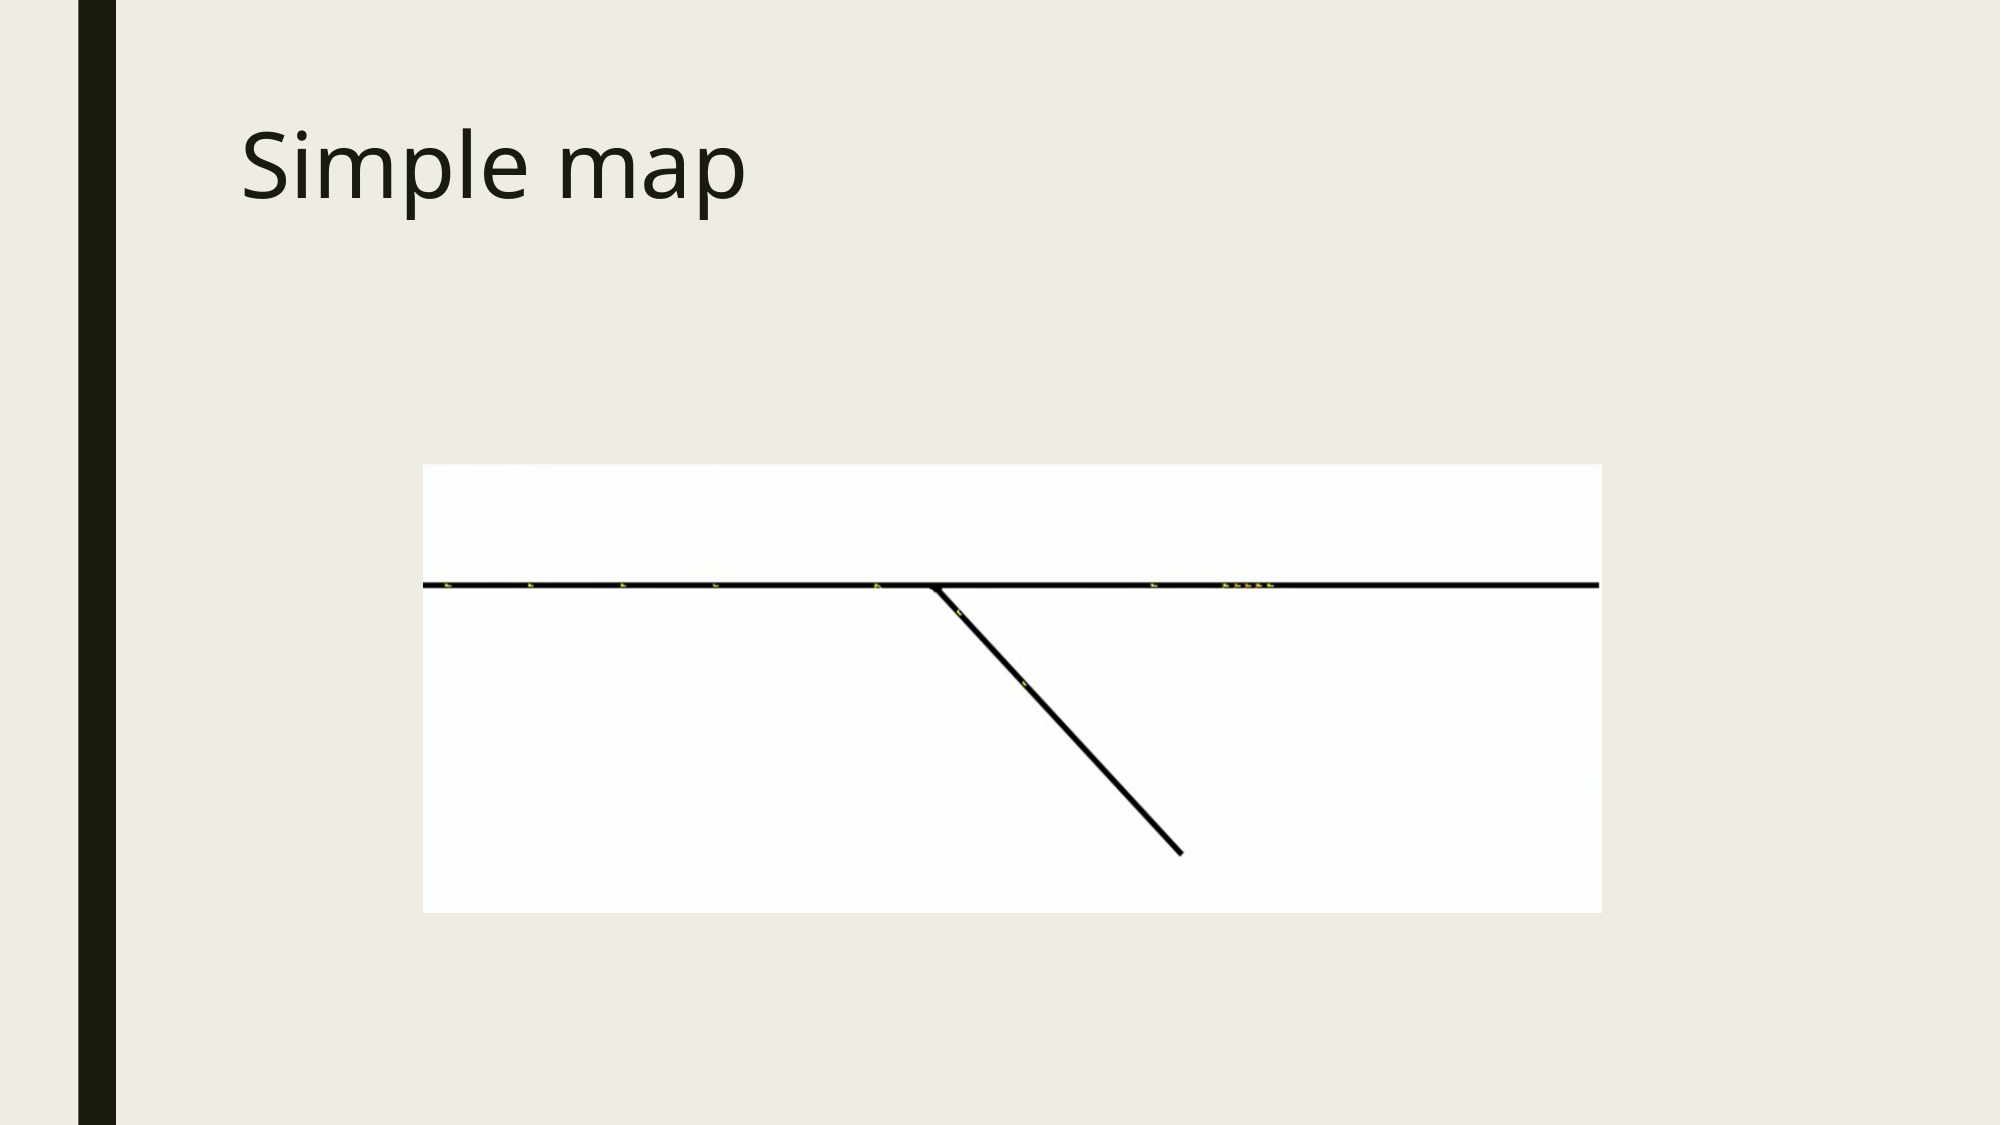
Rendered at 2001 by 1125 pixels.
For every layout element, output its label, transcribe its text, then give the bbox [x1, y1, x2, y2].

picture [423, 464, 1602, 913]
title Simple map [225, 112, 1800, 357]
